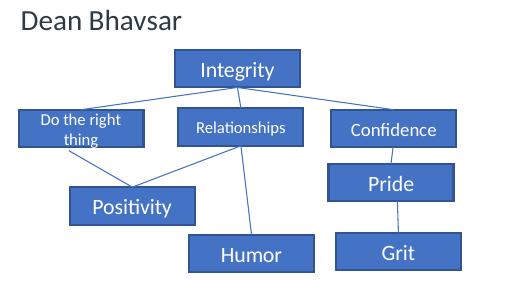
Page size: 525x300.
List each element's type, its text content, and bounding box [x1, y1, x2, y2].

text_box Confidence [330, 109, 457, 148]
text_box Grit [335, 232, 462, 271]
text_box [238, 87, 394, 110]
text_box Relationships [177, 110, 304, 147]
text_box Pride [327, 163, 455, 202]
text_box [68, 150, 132, 188]
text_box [240, 145, 252, 235]
text_box Do the right thing [18, 109, 145, 148]
text_box Positivity [69, 188, 196, 226]
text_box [80, 87, 238, 110]
text_box Integrity [174, 49, 301, 87]
title Dean Bhavsar [5, 5, 453, 37]
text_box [132, 145, 240, 188]
text_box Humor [188, 234, 315, 273]
